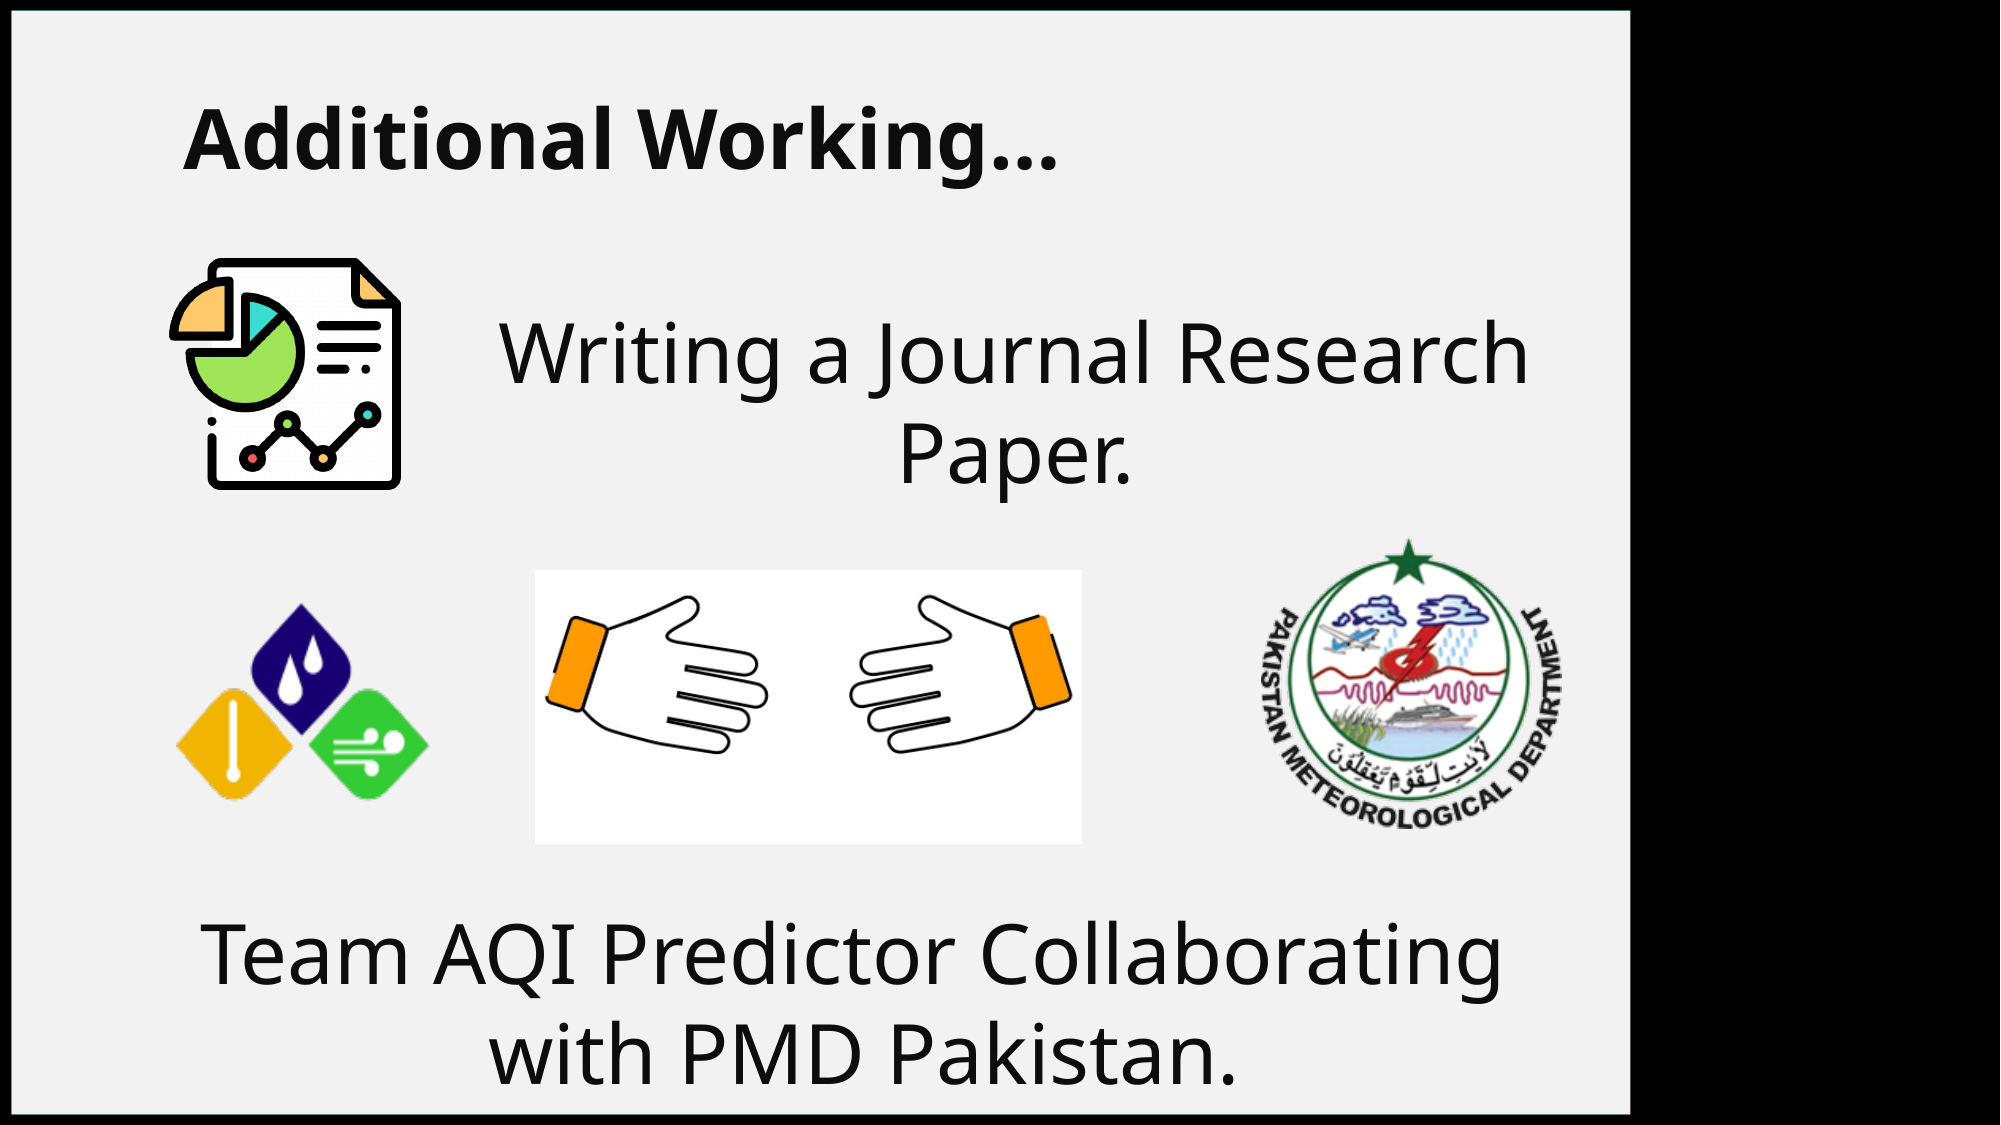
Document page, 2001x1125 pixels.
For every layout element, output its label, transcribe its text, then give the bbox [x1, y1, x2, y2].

picture [167, 587, 441, 815]
picture [1261, 530, 1562, 829]
text_box Writing a Journal Research Paper. [418, 293, 1613, 508]
text_box [1629, 0, 2000, 1125]
text_box Team AQI Predictor Collaborating with PMD Pakistan. [167, 894, 1562, 1109]
text_box Additional Working… [169, 78, 1363, 194]
picture [168, 258, 401, 491]
picture [535, 570, 1082, 844]
